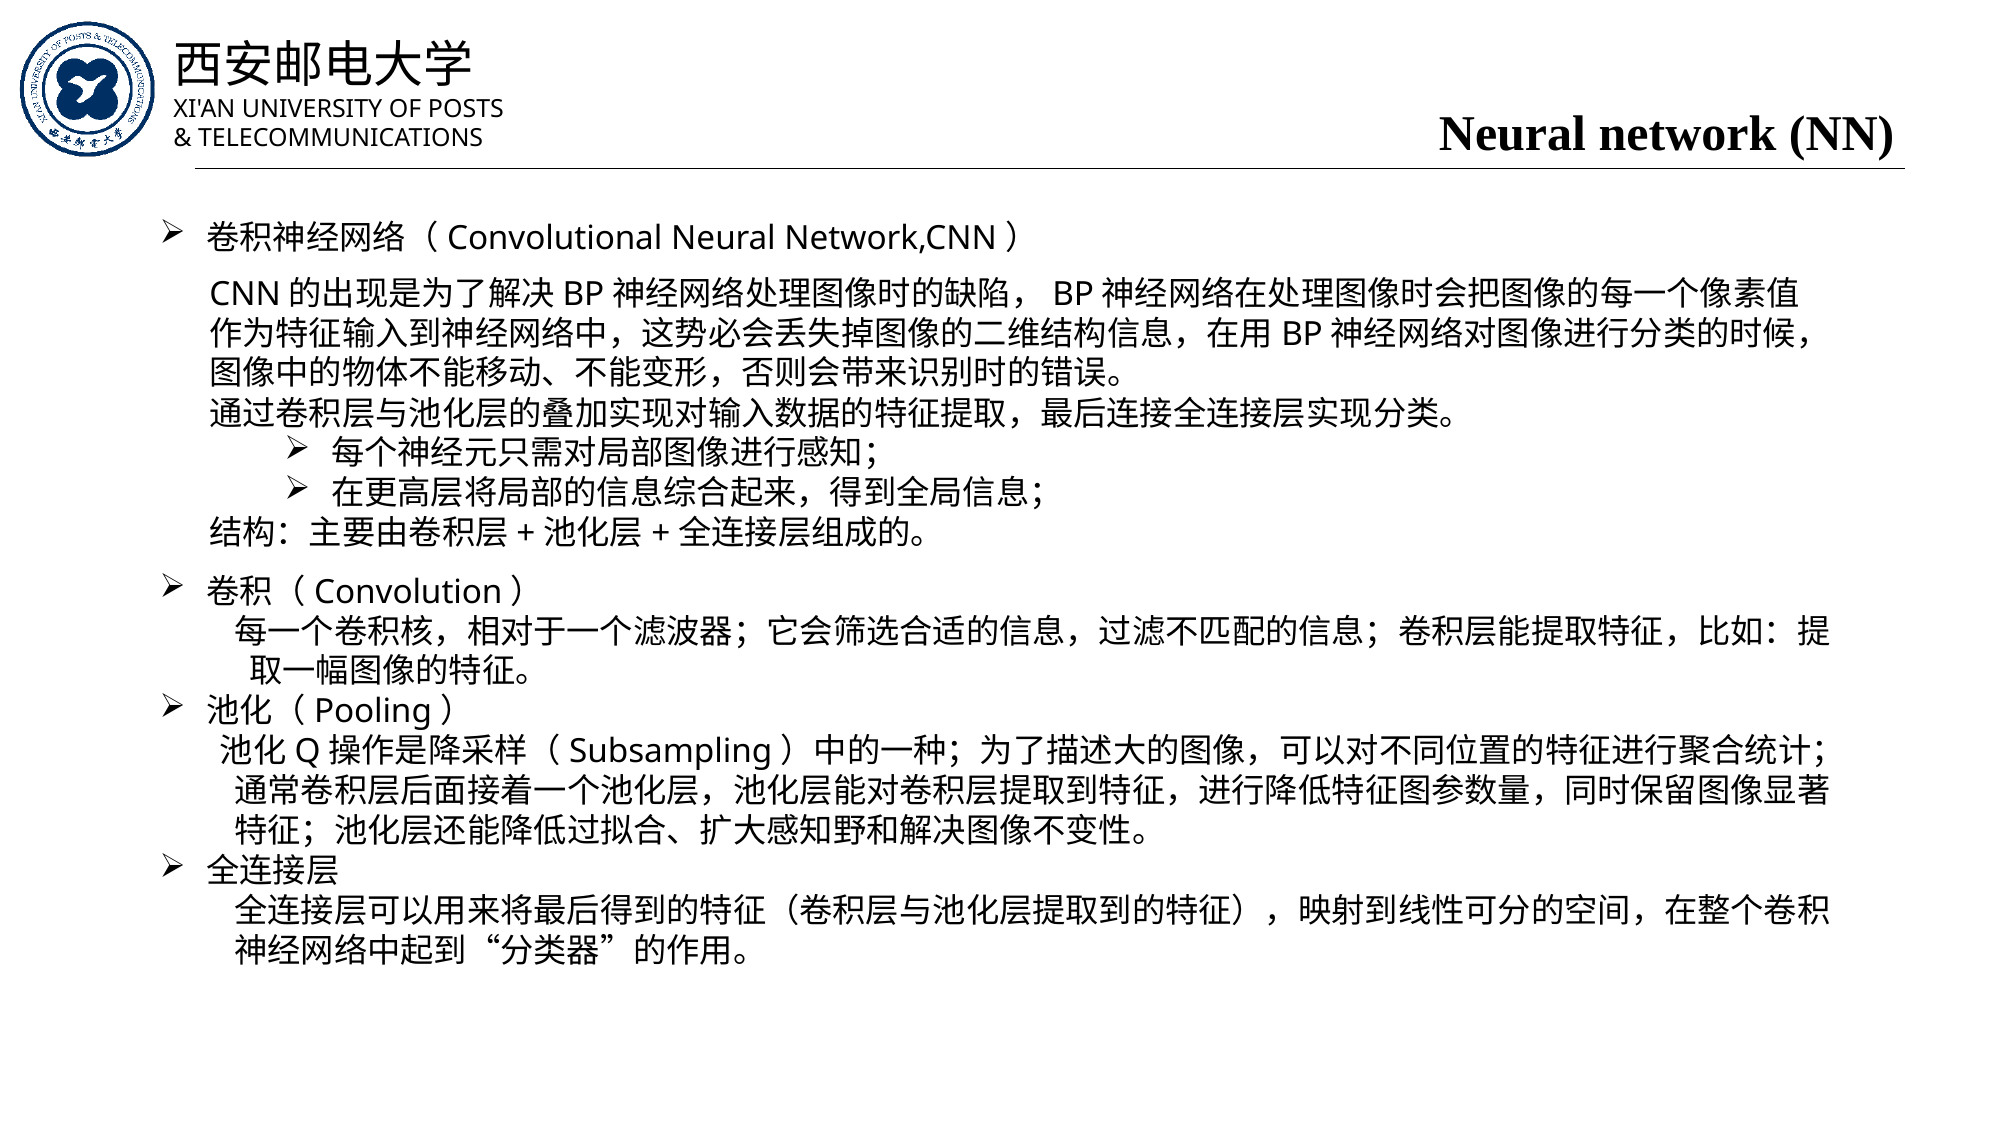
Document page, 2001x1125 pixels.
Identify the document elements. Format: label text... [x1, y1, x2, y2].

text_box Neural network (NN) [1424, 93, 1923, 168]
text_box 卷积（Convolution） 每一个卷积核，相对于一个滤波器；它会筛选合适的信息，过滤不匹配的信息；卷积层能提取特征，比如：提 取一幅图像的特征。 池化（Pooling） 池化Q操作是降采样（Subsampling）中的一种；为了描述大的图像，可以对不同位置的特征进行聚合统计； 通常卷积层后面接着一个池化层，池化层能对卷积层提取到特征，进行降低特征图参数量，同时保留图像显著特征；池化层还能降低过拟合、扩大感知野和解决图像不变性。 全连接层 全连接层可以用来将最后得到的特征（卷积层与池化层提取到的特征），映射到线性可分的空间，在整个卷积神经网络中起到“分类器”的作用。 [144, 562, 1856, 977]
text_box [15, 17, 607, 161]
text_box 卷积神经网络（Convolutional Neural Network,CNN） [144, 208, 1856, 264]
text_box CNN的出现是为了解决BP神经网络处理图像时的缺陷，BP神经网络在处理图像时会把图像的每一个像素值作为特征输入到神经网络中，这势必会丢失掉图像的二维结构信息，在用BP神经网络对图像进行分类的时候，图像中的物体不能移动、不能变形，否则会带来识别时的错误。 通过卷积层与池化层的叠加实现对输入数据的特征提取，最后连接全连接层实现分类。 每个神经元只需对局部图像进行感知； 在更高层将局部的信息综合起来，得到全局信息； 结构：主要由卷积层+池化层+全连接层组成的。 [194, 264, 1825, 559]
